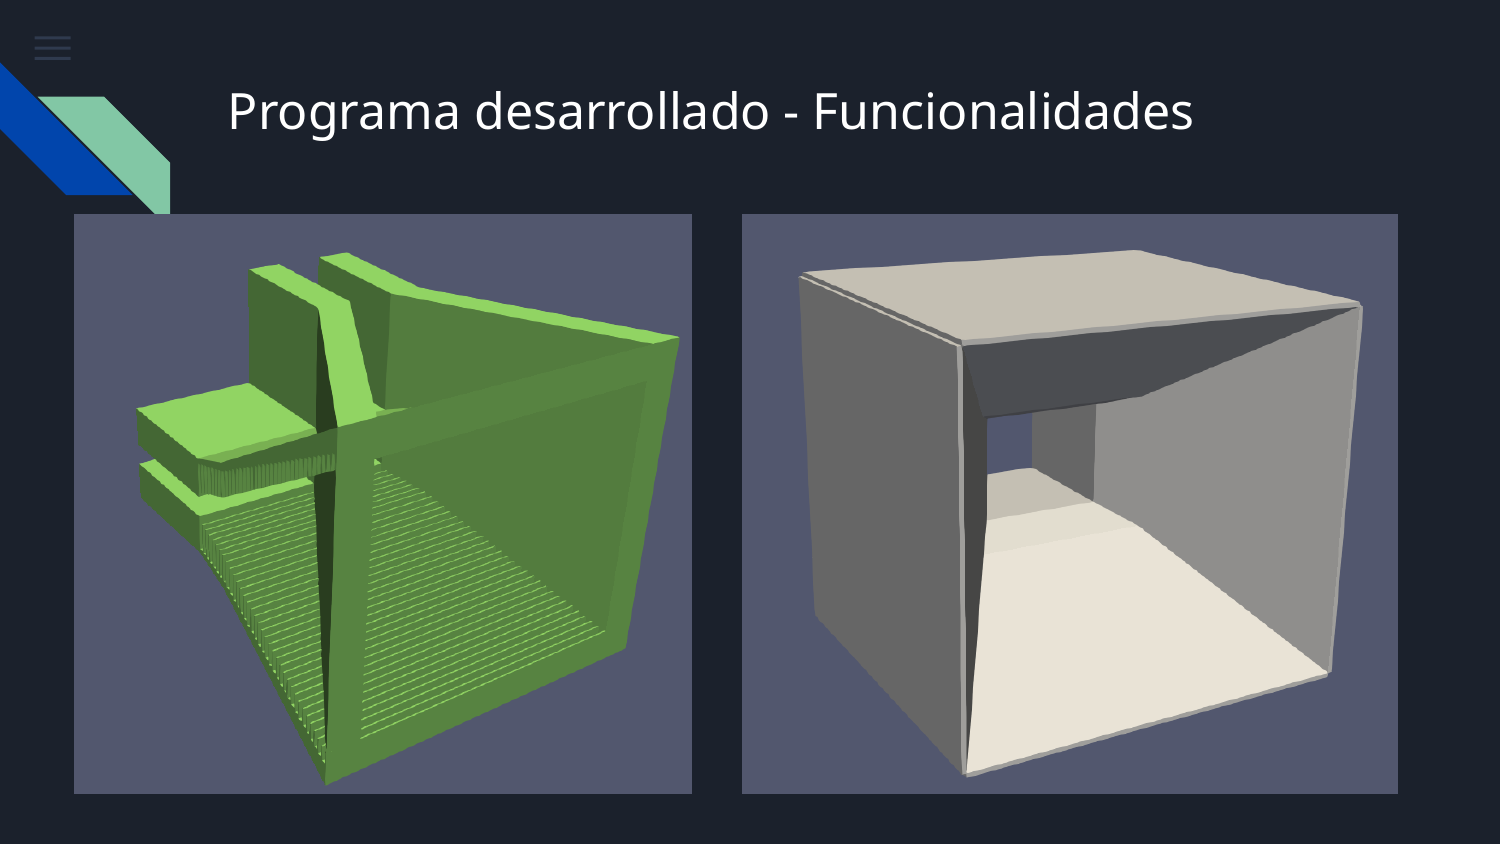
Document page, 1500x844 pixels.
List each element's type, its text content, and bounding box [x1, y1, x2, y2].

picture [741, 214, 1398, 794]
picture [74, 214, 692, 794]
title Programa desarrollado - Funcionalidades [212, 64, 1368, 215]
